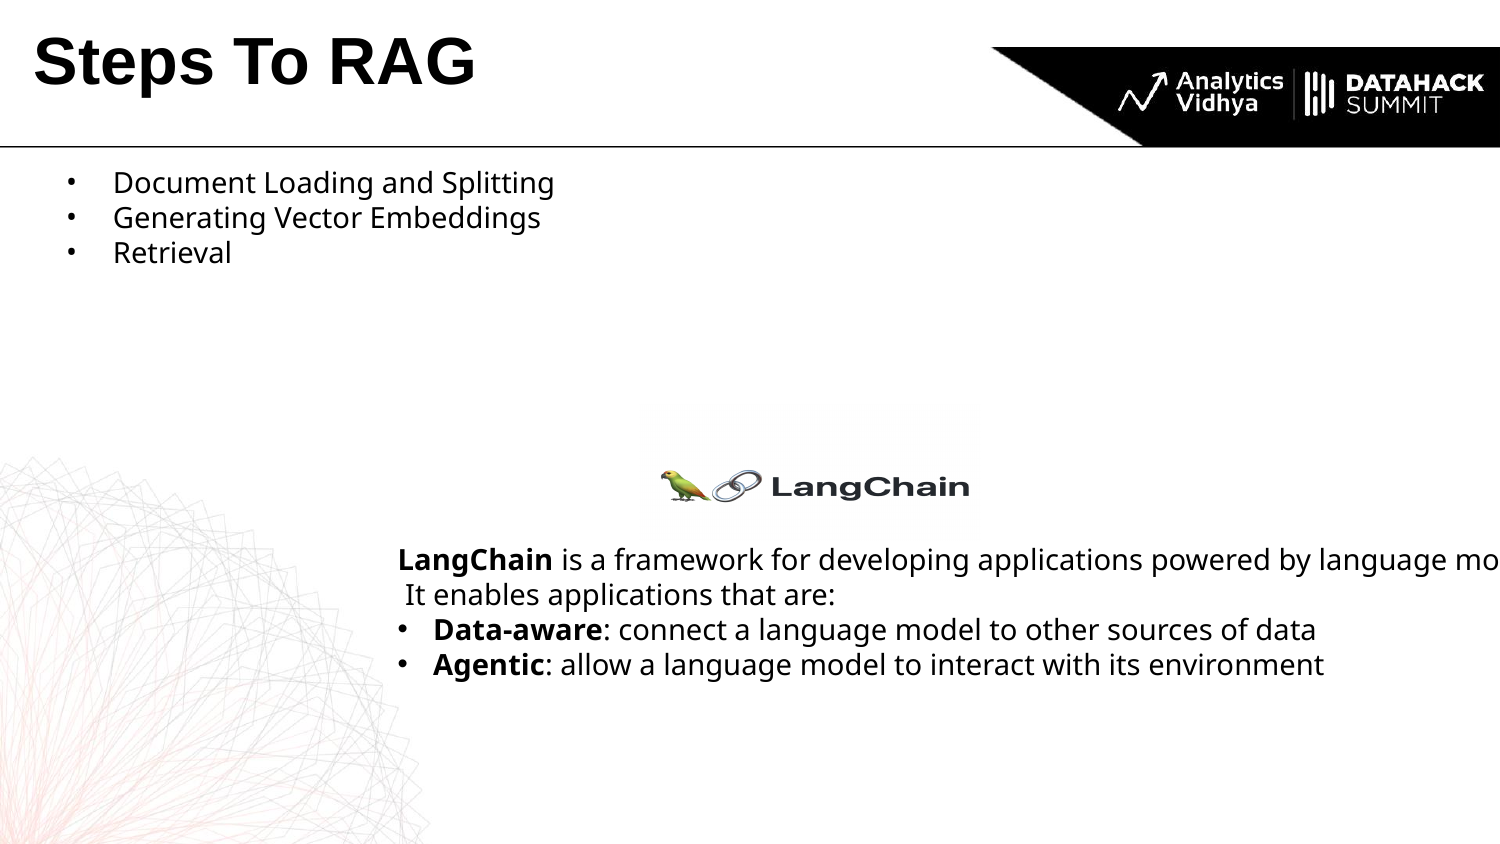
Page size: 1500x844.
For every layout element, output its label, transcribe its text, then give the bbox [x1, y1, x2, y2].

picture [0, 47, 1500, 844]
text_box Steps To RAG [19, 2, 1002, 45]
